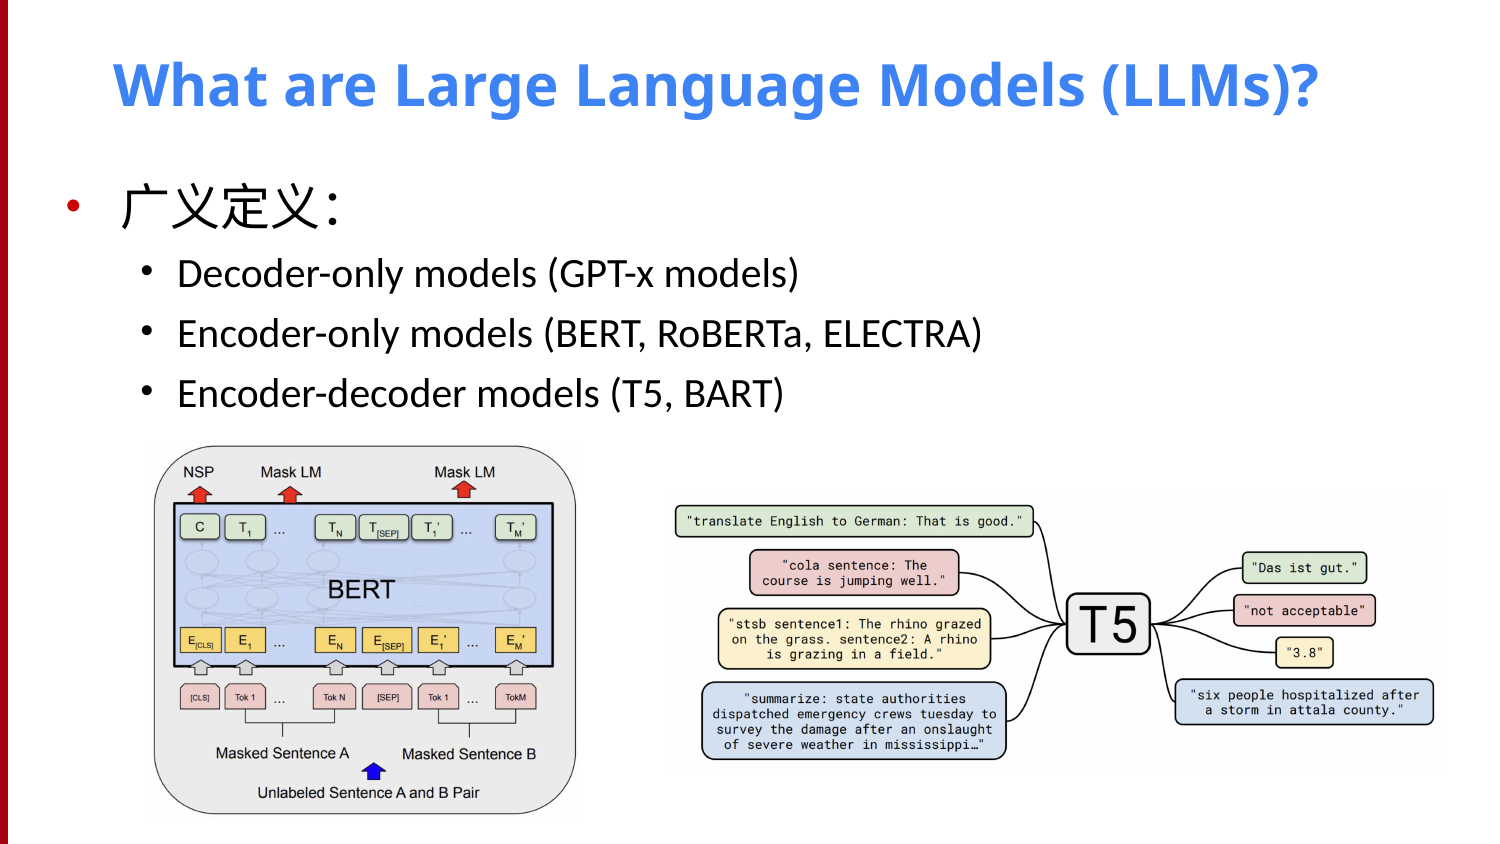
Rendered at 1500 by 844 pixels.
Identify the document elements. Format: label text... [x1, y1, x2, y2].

picture [149, 441, 582, 821]
list 广义定义： Decoder-only models (GPT-x models) Encoder-only models (BERT, RoBERTa, ELECTRA) Encoder-decoder models (T5, BART) [49, 156, 1450, 646]
title What are Large Language Models (LLMs)? [98, 21, 1350, 144]
picture [666, 492, 1447, 770]
